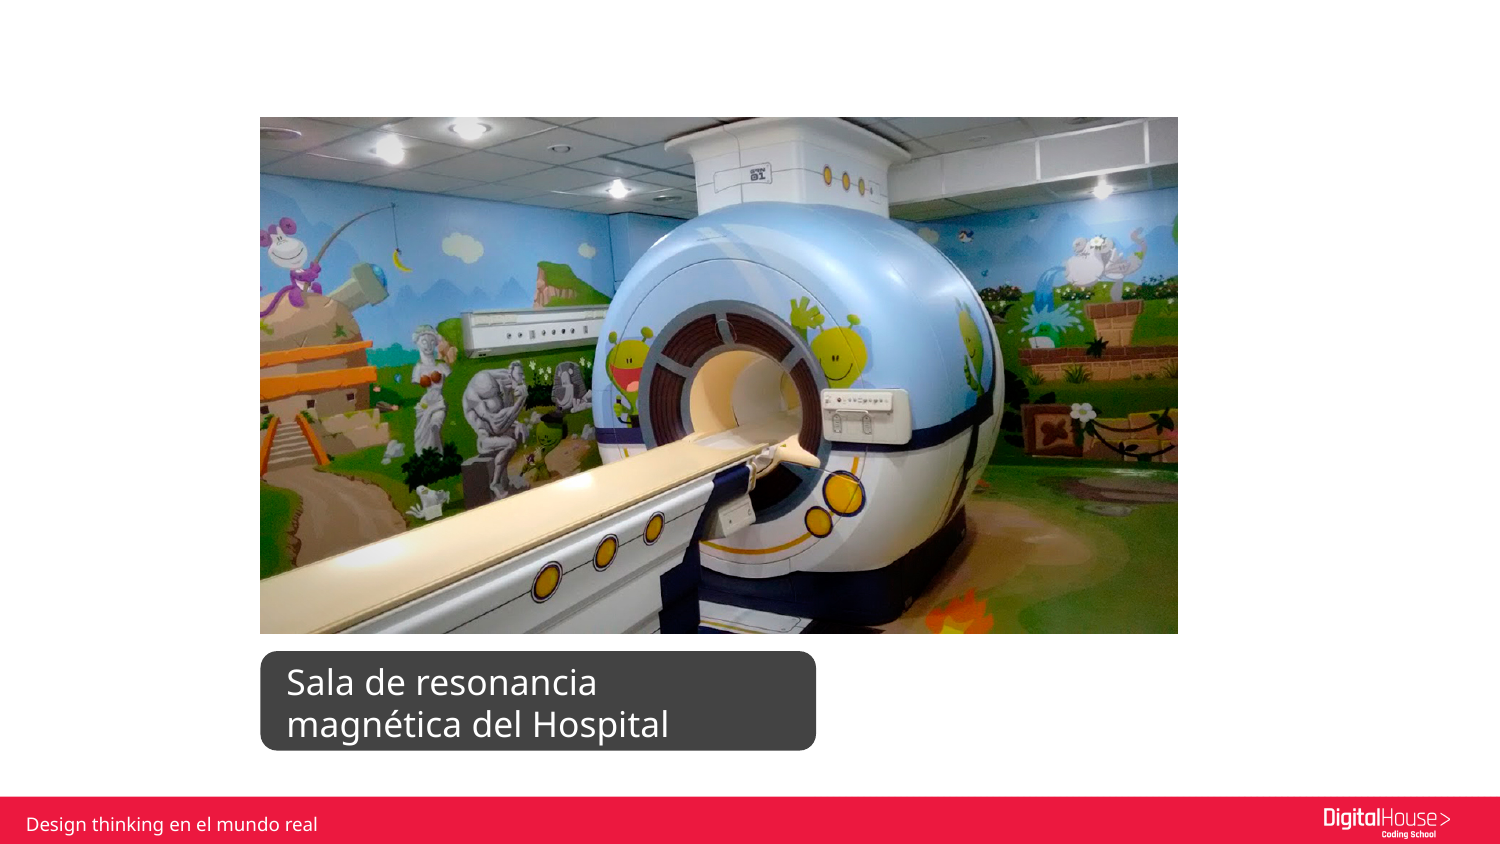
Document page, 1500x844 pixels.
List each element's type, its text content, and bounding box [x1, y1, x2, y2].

picture [1324, 808, 1450, 839]
text_box [260, 652, 271, 750]
text_box Sala de resonancia magnética del Hospital Garrahan, Buenos Aires [271, 644, 793, 802]
picture [260, 117, 1178, 634]
text_box [793, 651, 817, 751]
